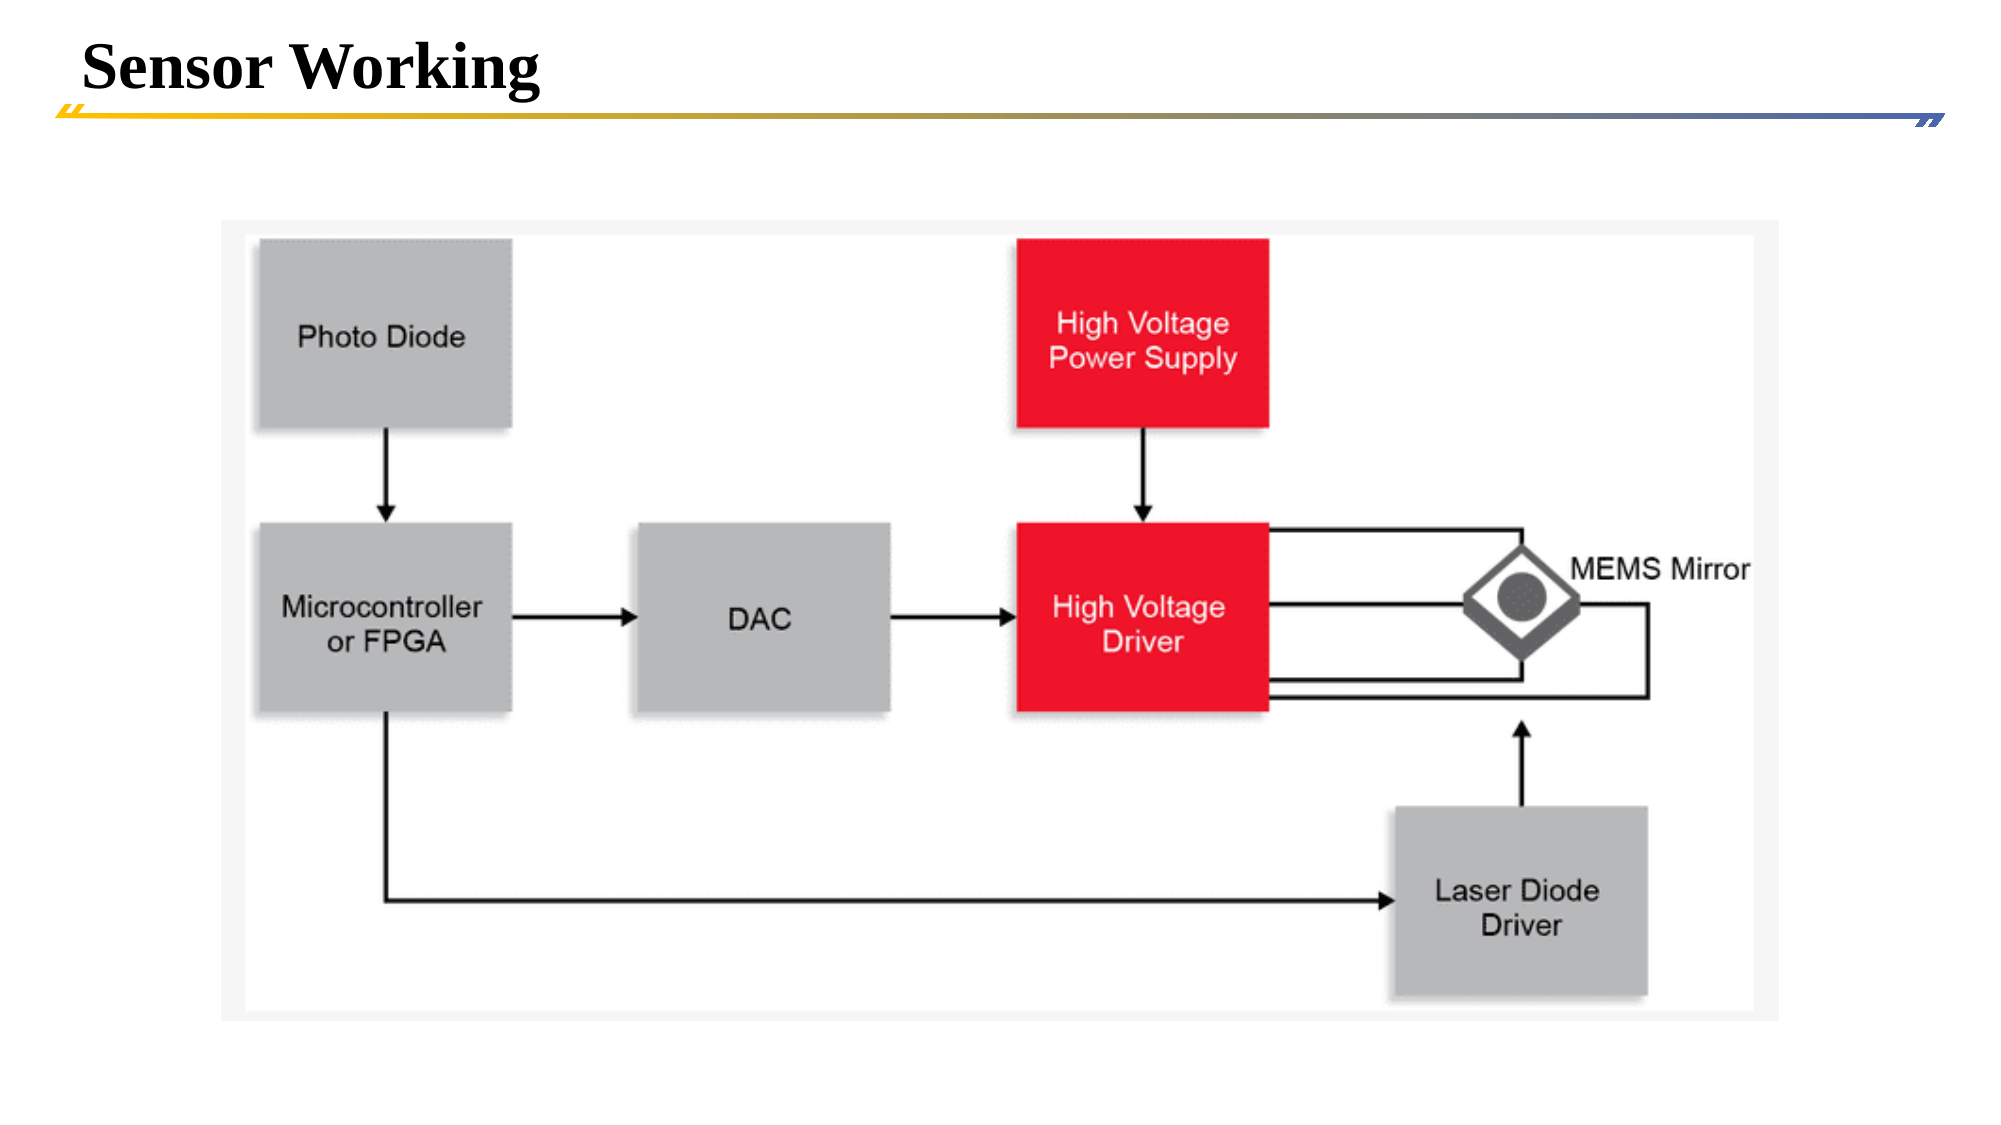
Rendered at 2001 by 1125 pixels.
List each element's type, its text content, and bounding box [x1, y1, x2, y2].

title Sensor Working [66, 0, 1934, 111]
picture [221, 220, 1779, 1021]
